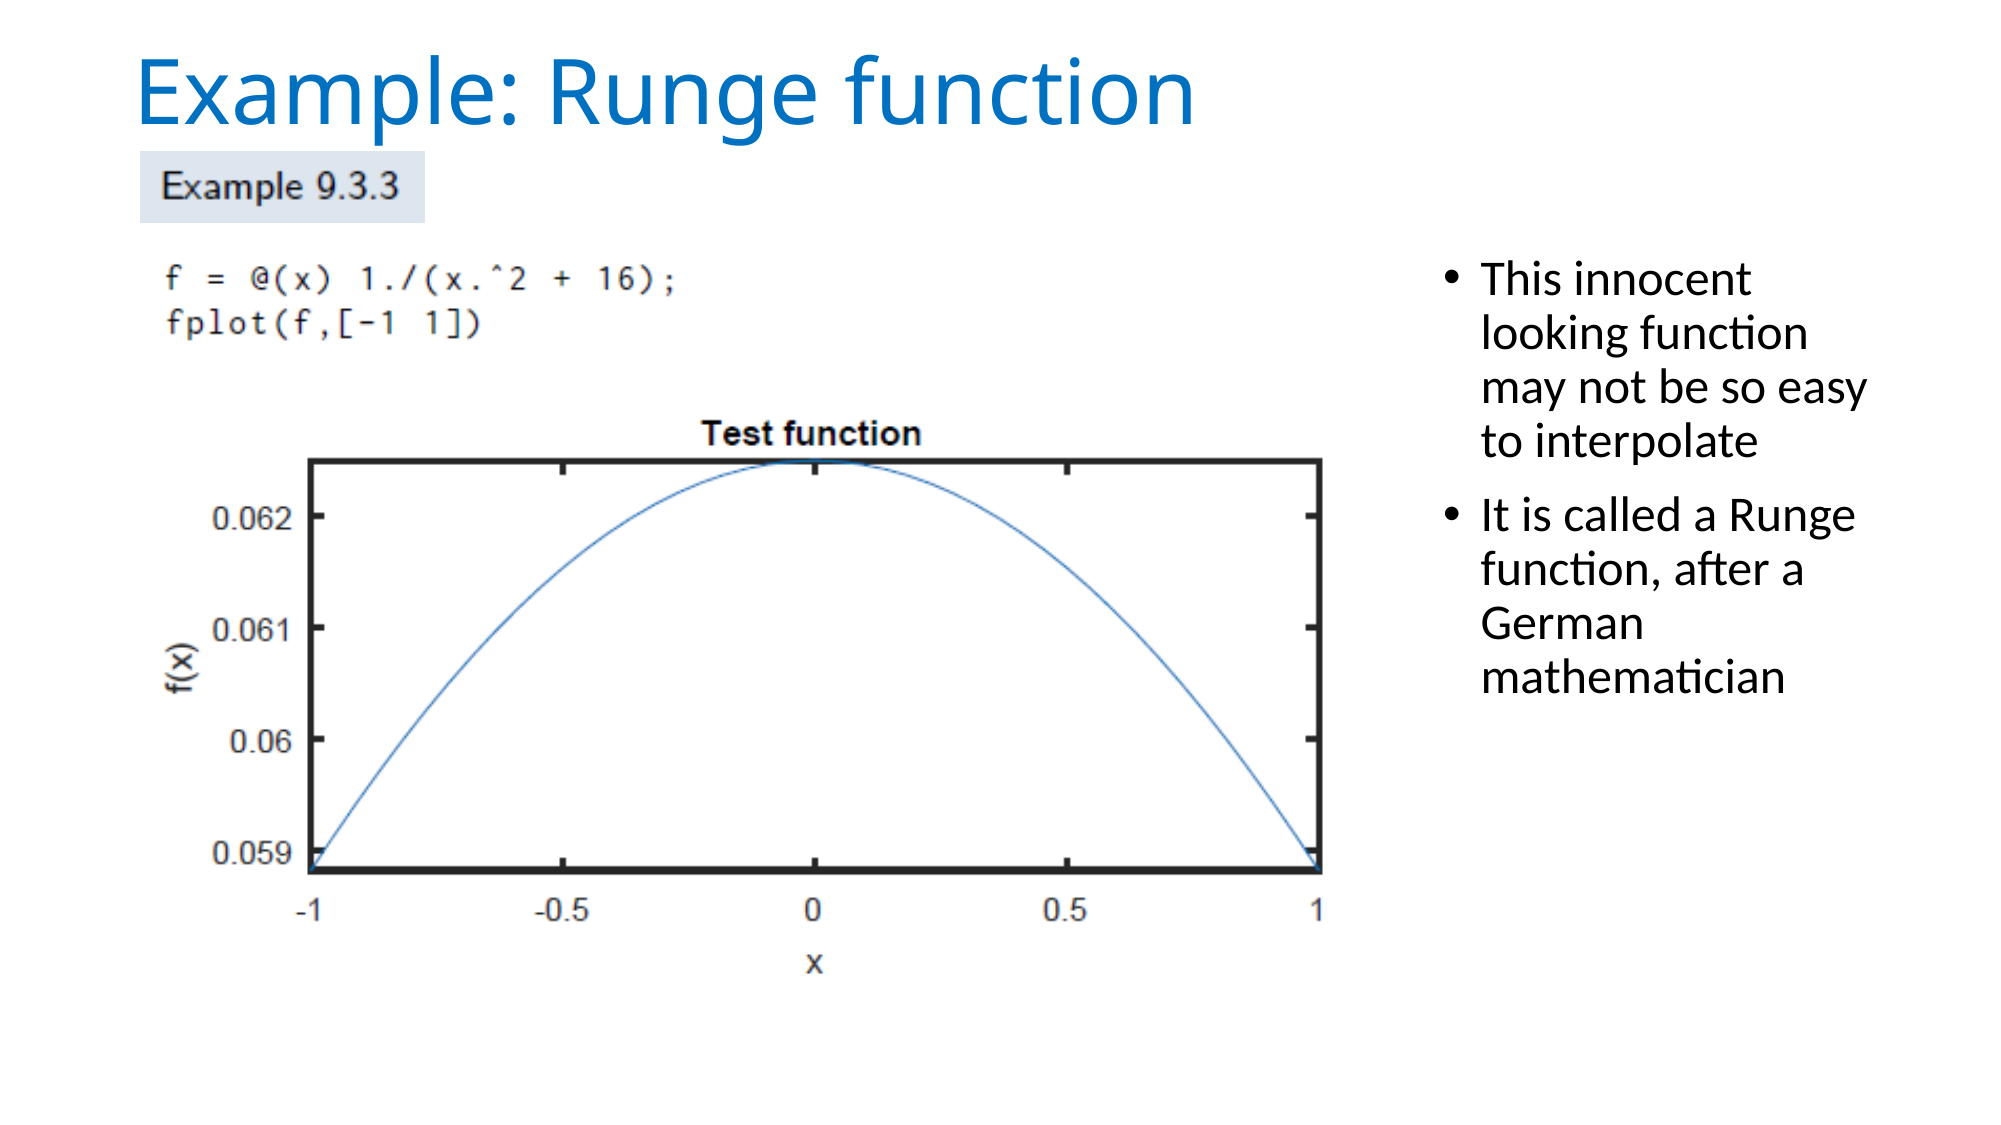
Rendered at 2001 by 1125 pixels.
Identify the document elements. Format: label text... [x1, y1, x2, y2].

picture [140, 244, 1365, 993]
picture [140, 151, 425, 223]
text_box This innocent looking function may not be so easy to interpolate It is called a Runge function, after a German mathematician [1428, 244, 1886, 982]
title Example: Runge function [118, 37, 1597, 152]
